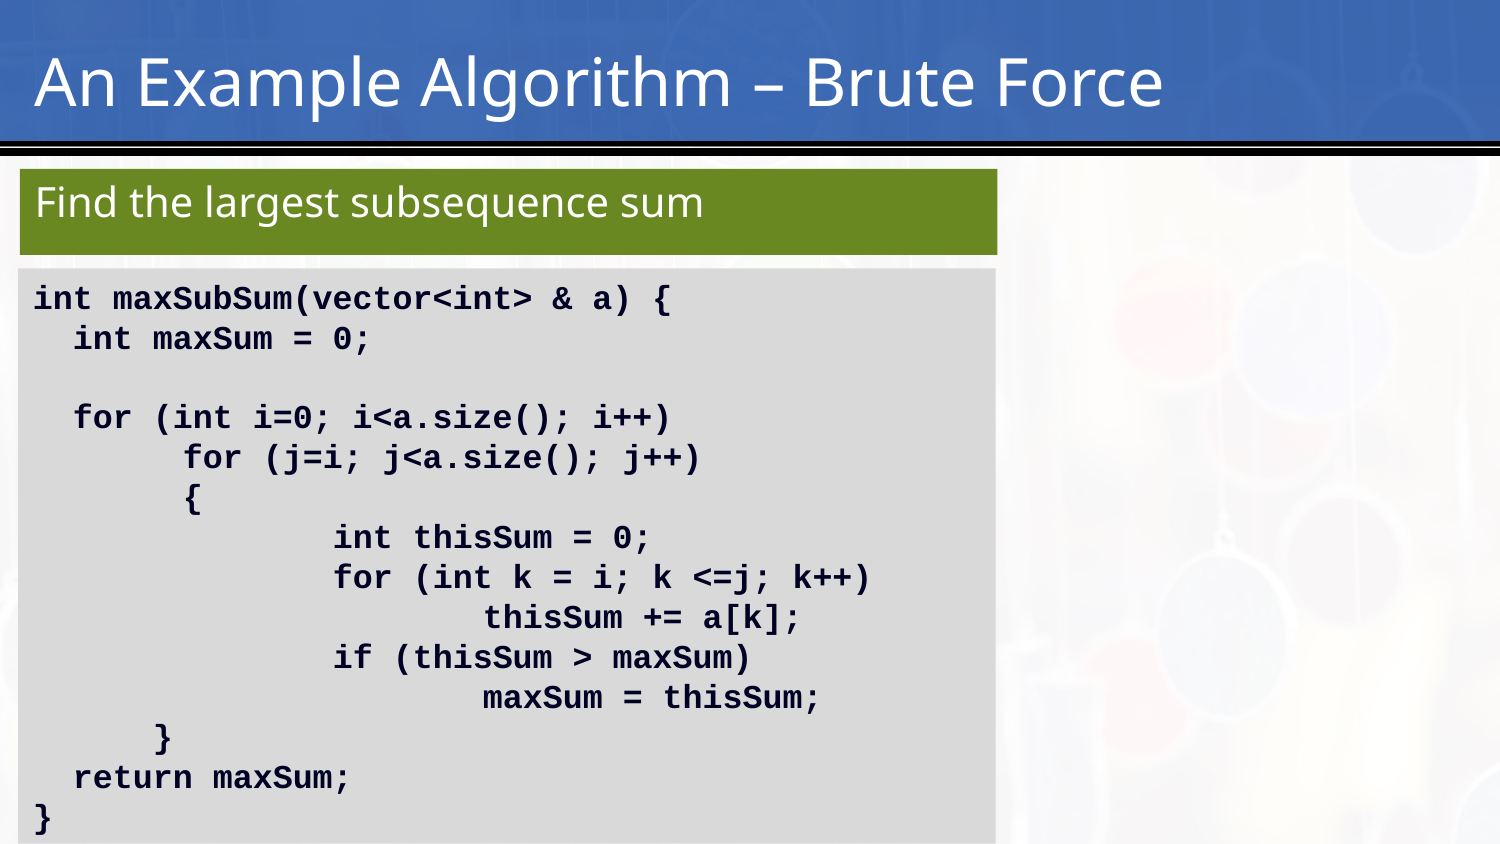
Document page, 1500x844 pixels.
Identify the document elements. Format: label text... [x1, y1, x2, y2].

picture [0, 0, 1500, 844]
list An Example Algorithm – Brute Force [19, 32, 1483, 128]
list int maxSubSum(vector<int> & a) { int maxSum = 0; for (int i=0; i<a.size(); i++) for (j=i; j<a.size(); j++) { int thisSum = 0; for (int k = i; k <=j; k++) thisSum += a[k]; if (thisSum > maxSum) maxSum = thisSum; } return maxSum; } [18, 268, 996, 844]
list Find the largest subsequence sum [19, 168, 998, 255]
